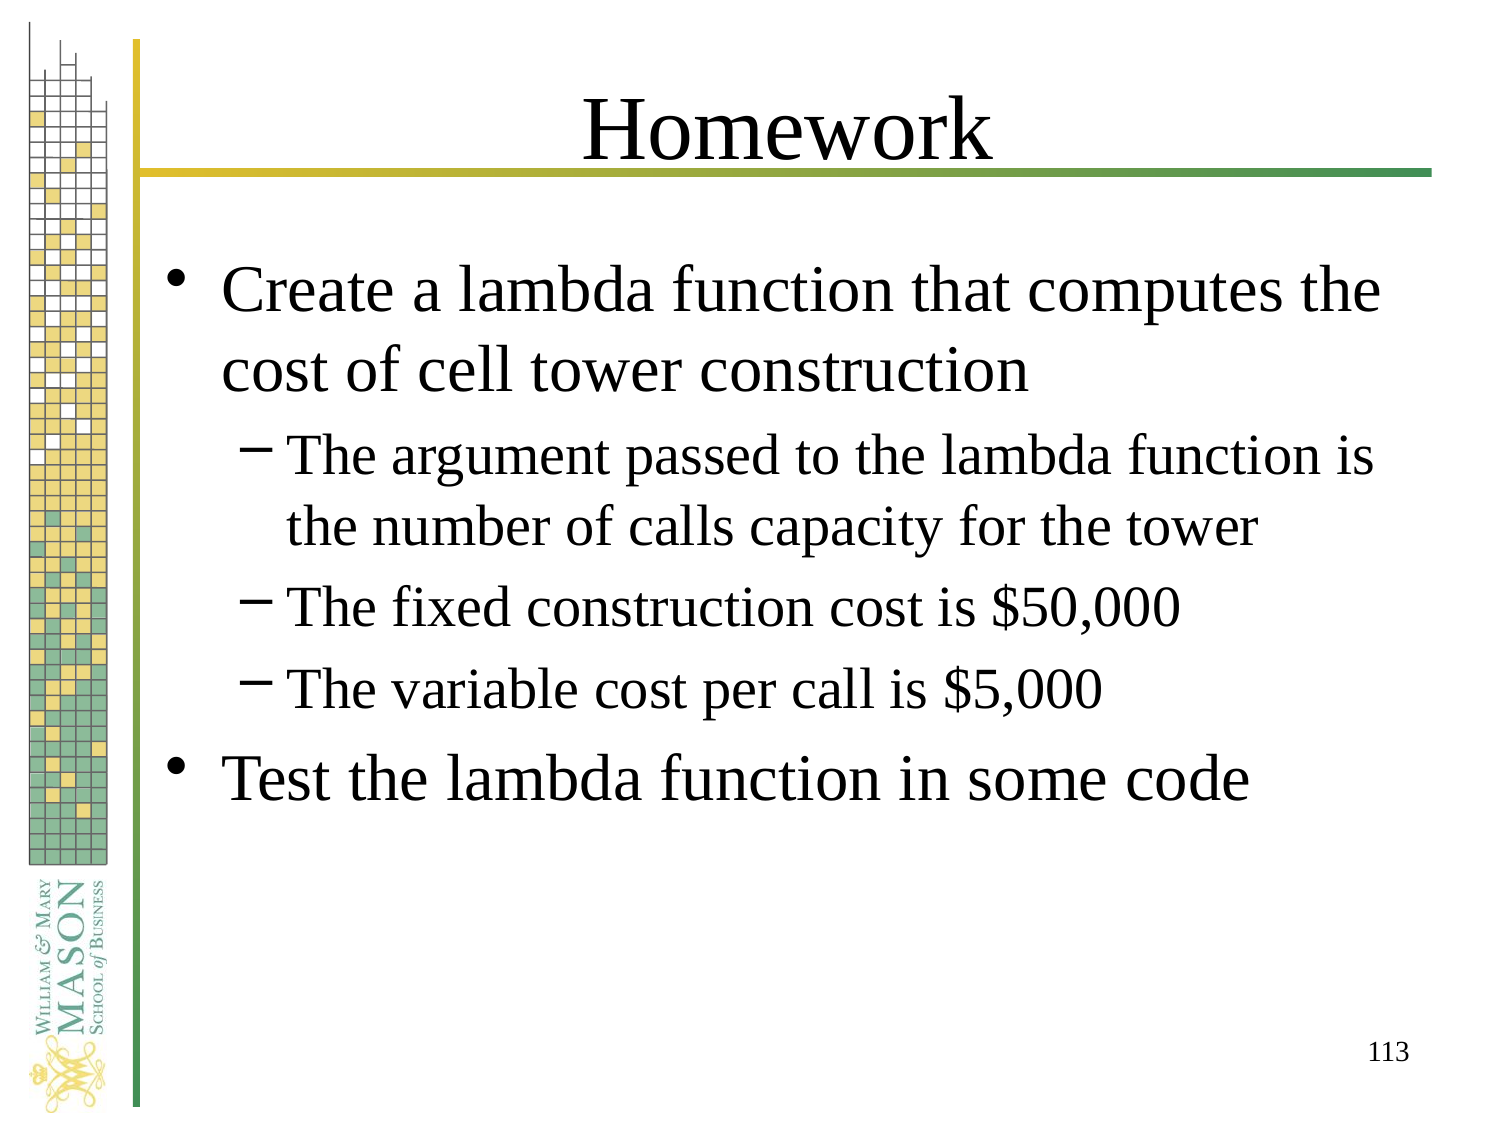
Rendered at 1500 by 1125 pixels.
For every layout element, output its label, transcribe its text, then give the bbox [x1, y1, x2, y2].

title Homework [150, 45, 1425, 200]
list Create a lambda function that computes the cost of cell tower construction The argument passed to the lambda function is the number of calls capacity for the tower The fixed construction cost is $50,000 The variable cost per call is $5,000 Test the lambda function in some code [150, 237, 1425, 1005]
slide_number 65 [29, 879, 107, 1113]
slide_number 113 [1048, 1024, 1426, 1103]
